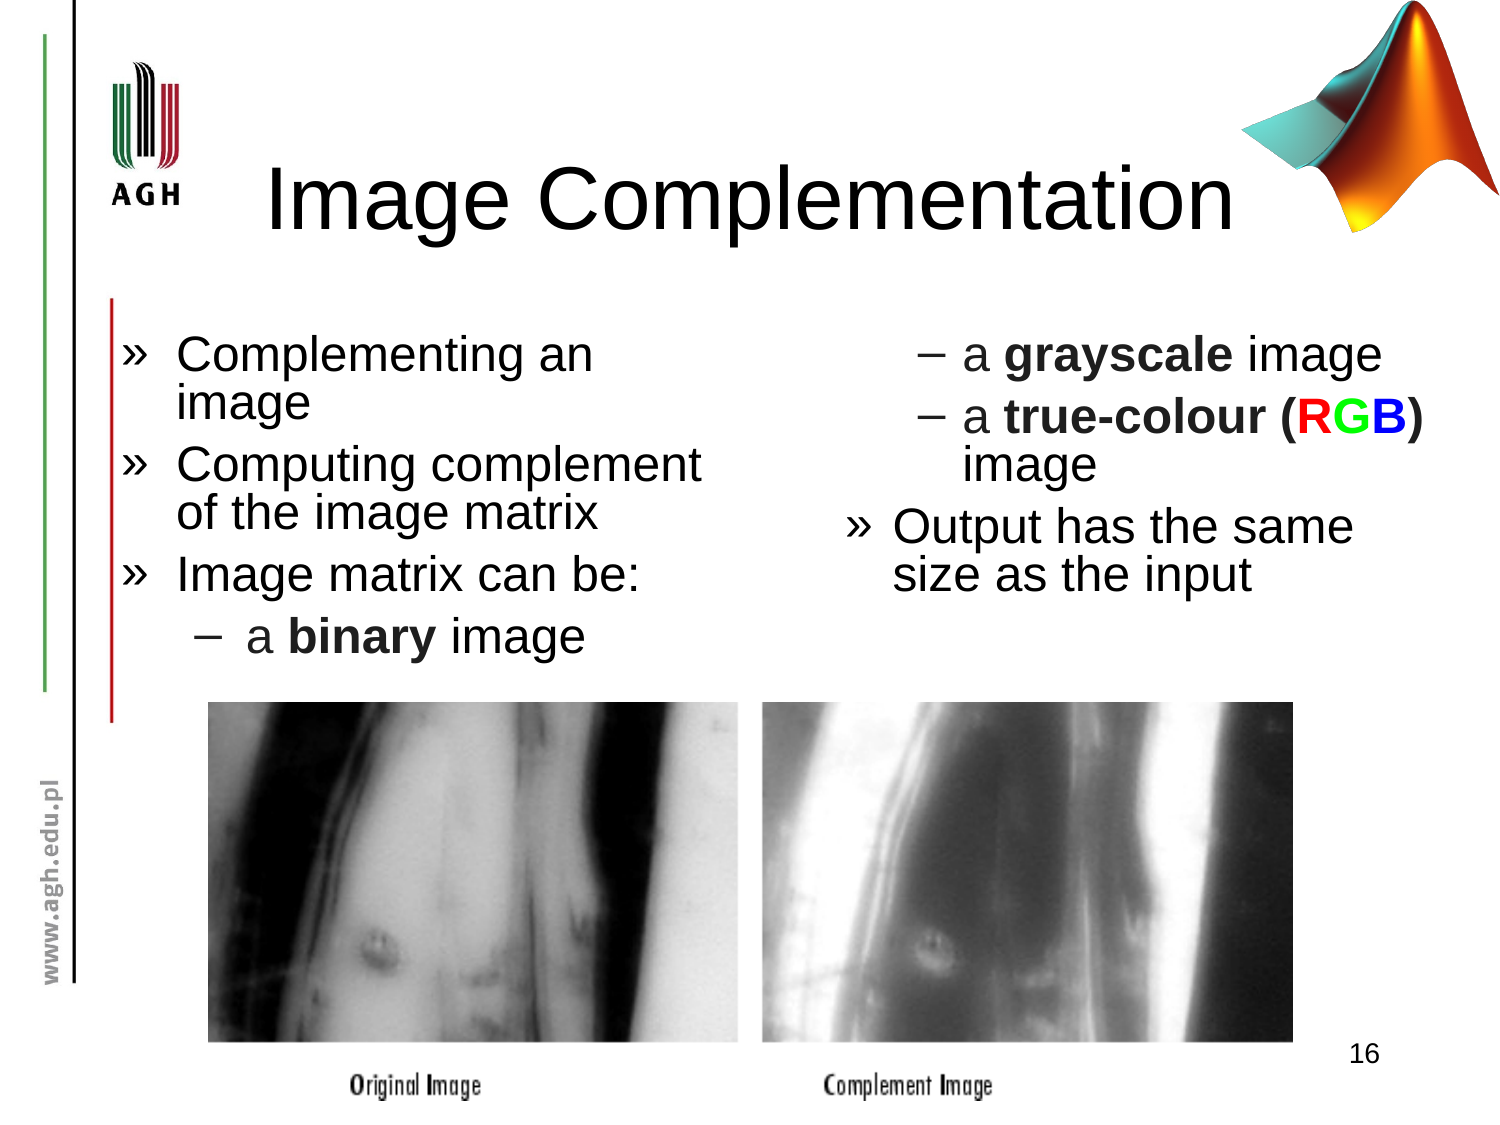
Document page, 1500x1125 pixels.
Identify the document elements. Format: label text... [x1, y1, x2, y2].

list a grayscale image a true-colour (RGB) image Output has the same size as the input [829, 325, 1457, 683]
list Complementing an image Computing complement of the image matrix Image matrix can be: a binary image [112, 325, 740, 683]
picture [0, 0, 1500, 1125]
title Image Complementation [112, 99, 1389, 288]
slide_number 16 [1340, 1025, 1500, 1075]
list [207, 702, 1294, 1102]
